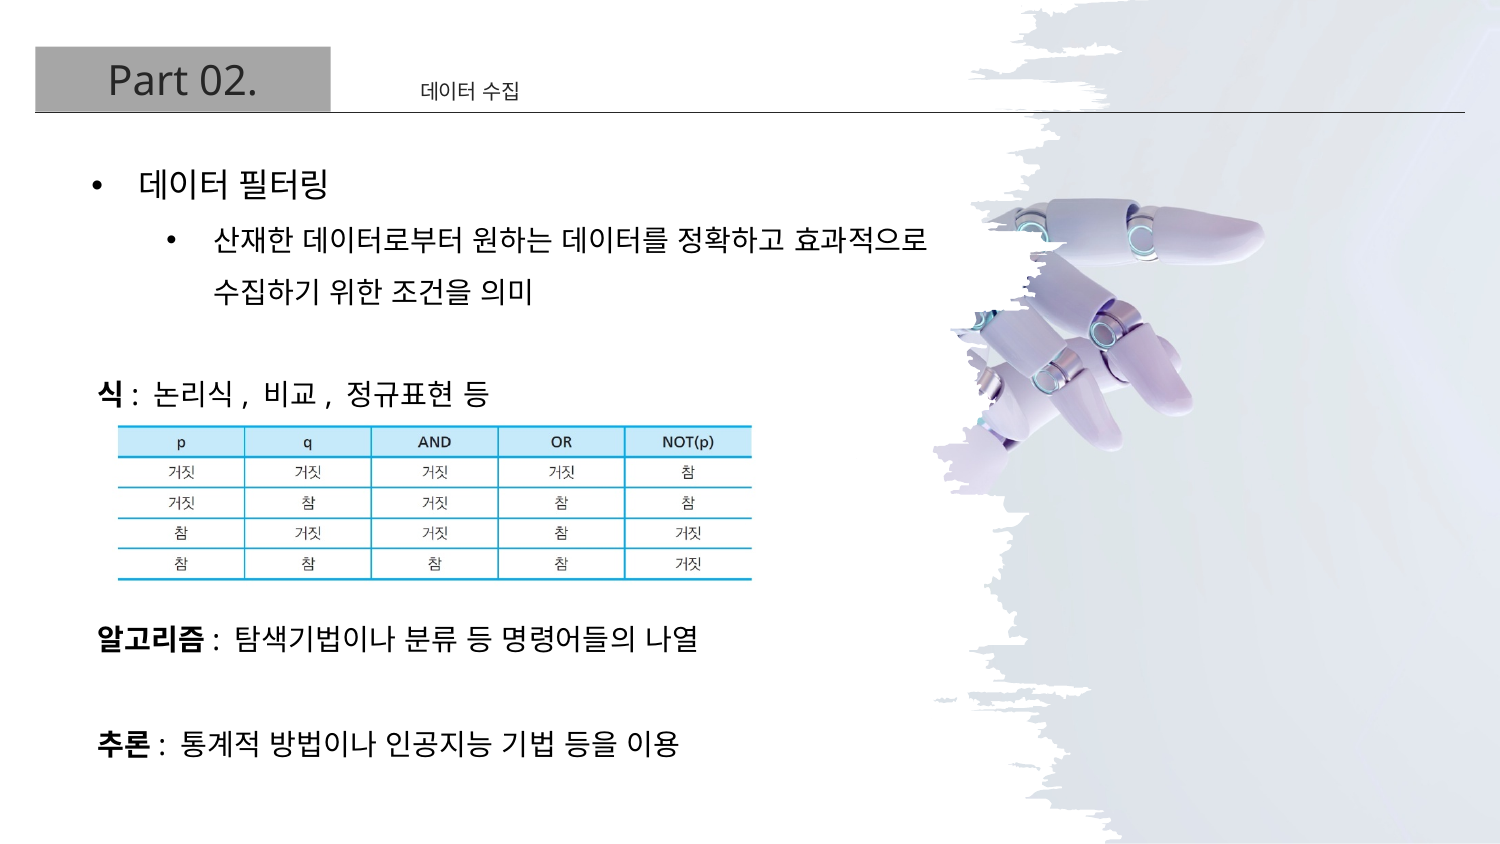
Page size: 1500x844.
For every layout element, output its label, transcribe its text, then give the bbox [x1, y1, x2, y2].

text_box 식: 논리식, 비교, 정규표현 등 알고리즘: 탐색기법이나 분류 등 명령어들의 나열 추론: 통계적 방법이나 인공지능 기법 등을 이용 [82, 351, 834, 769]
picture [855, 0, 1500, 844]
picture [111, 421, 756, 588]
text_box Part 02. [35, 46, 331, 111]
text_box 데이터 수집 [316, 71, 625, 111]
text_box 데이터 필터링 산재한 데이터로부터 원하는 데이터를 정확하고 효과적으로 수집하기 위한 조건을 의미 [76, 137, 850, 317]
